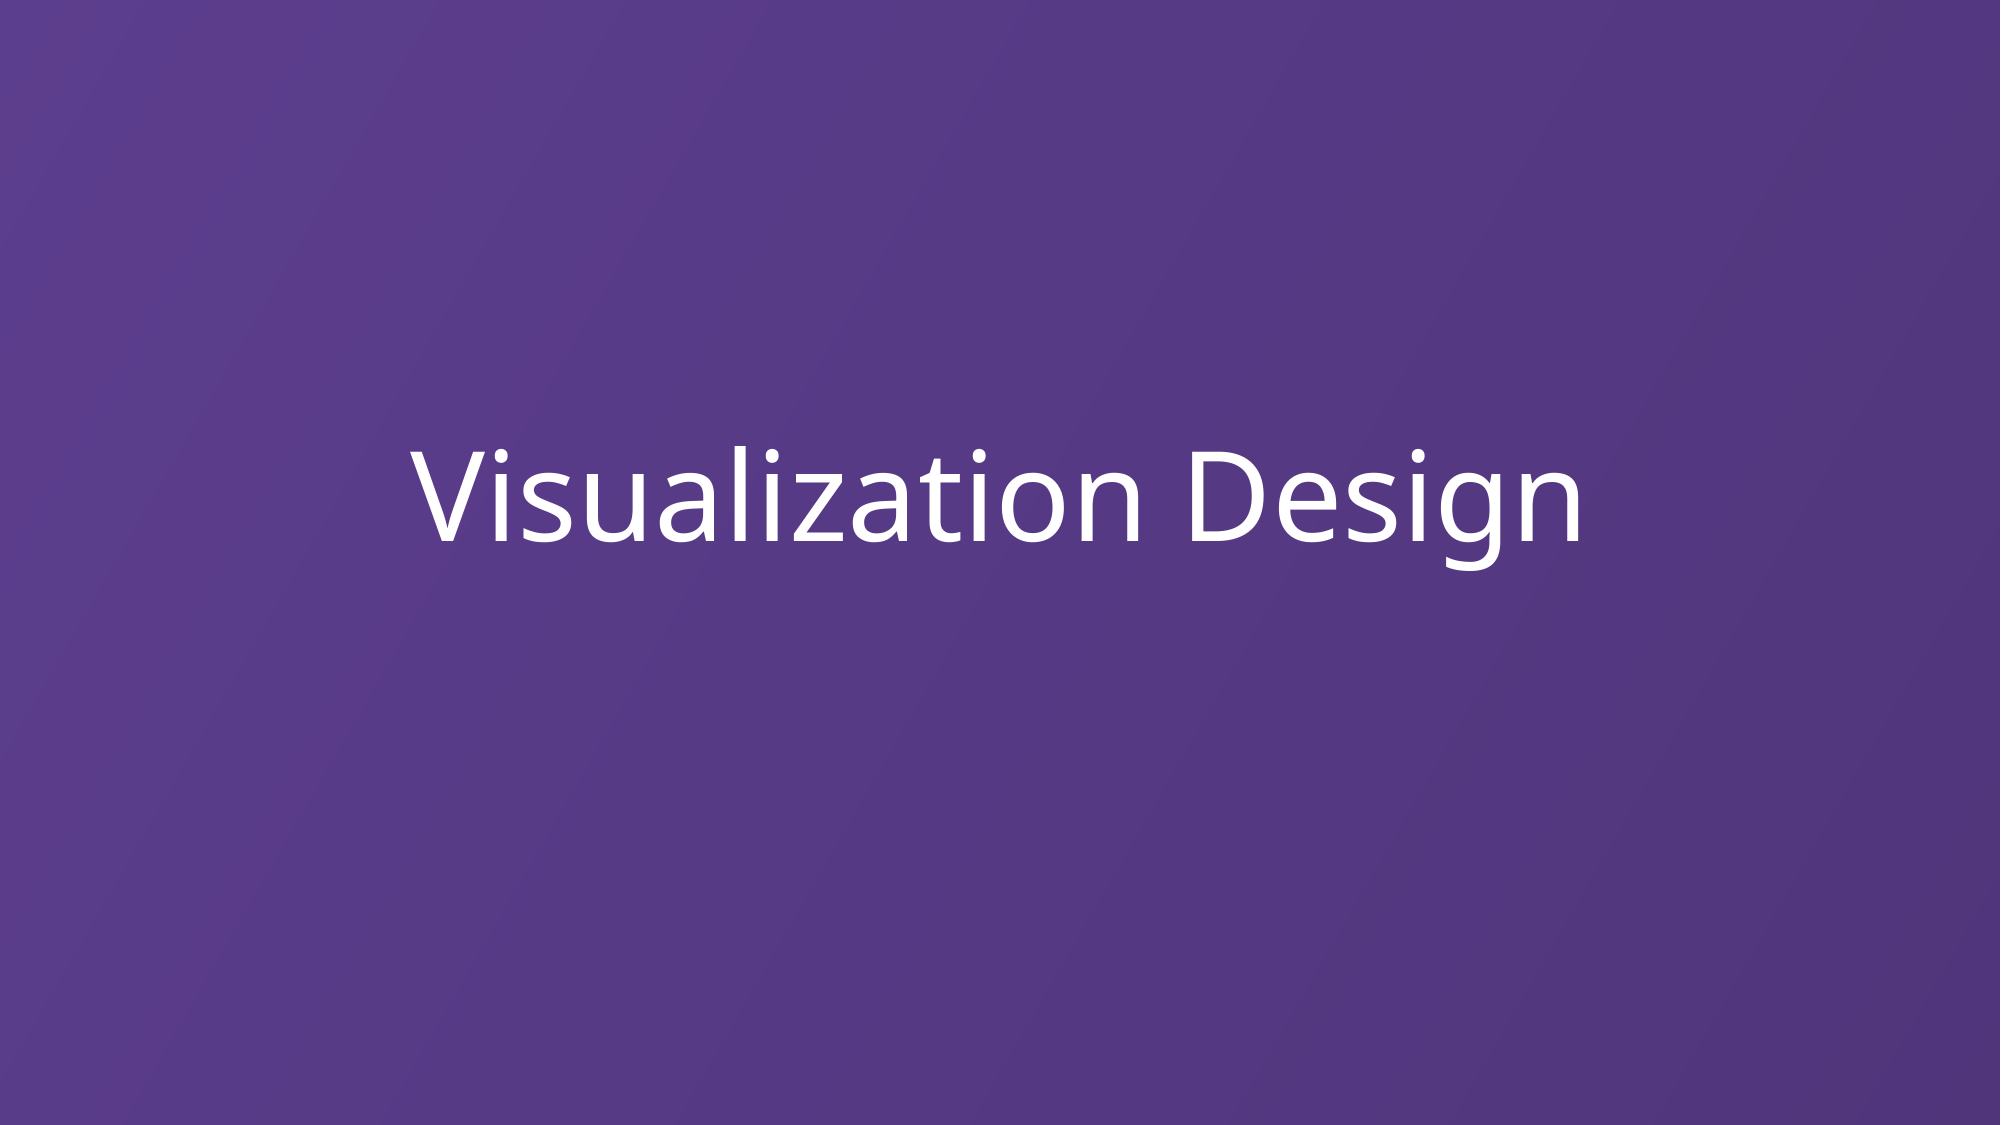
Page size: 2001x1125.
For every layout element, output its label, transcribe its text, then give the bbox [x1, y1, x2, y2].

title Visualization Design [249, 184, 1750, 576]
